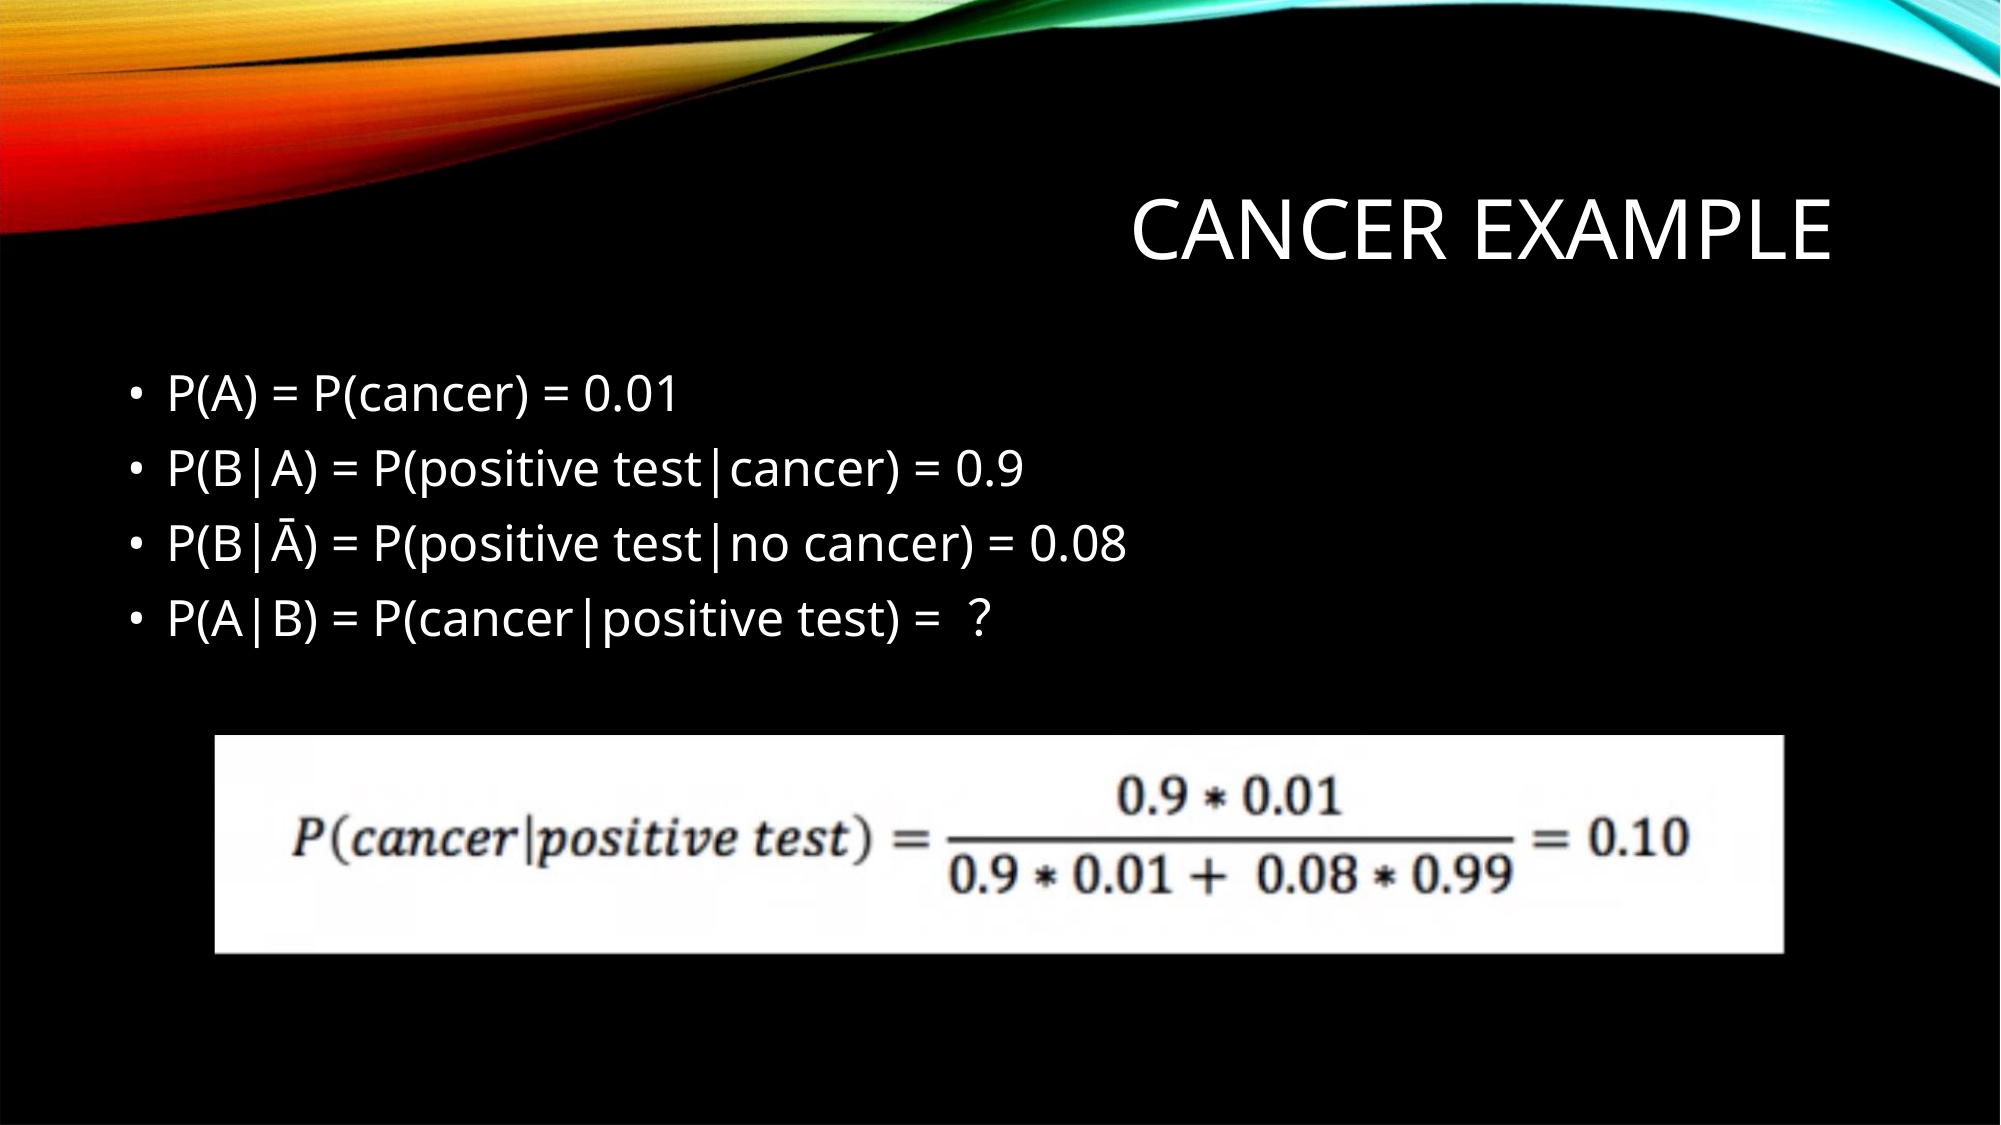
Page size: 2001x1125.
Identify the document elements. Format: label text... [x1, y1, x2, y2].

text_box • P(B|A) = P(positive test|cancer) = 0.9 [127, 436, 1219, 497]
text_box • P(B|Ā) = P(positive test|no cancer) = 0.08 • P(A|B) = P(cancer|positive test) = ？ [127, 511, 1339, 647]
text_box [0, 0, 2000, 1125]
text_box • P(A) = P(cancer) = 0.01 [127, 362, 814, 422]
text_box CANCER EXAMPLE [1129, 177, 1998, 277]
